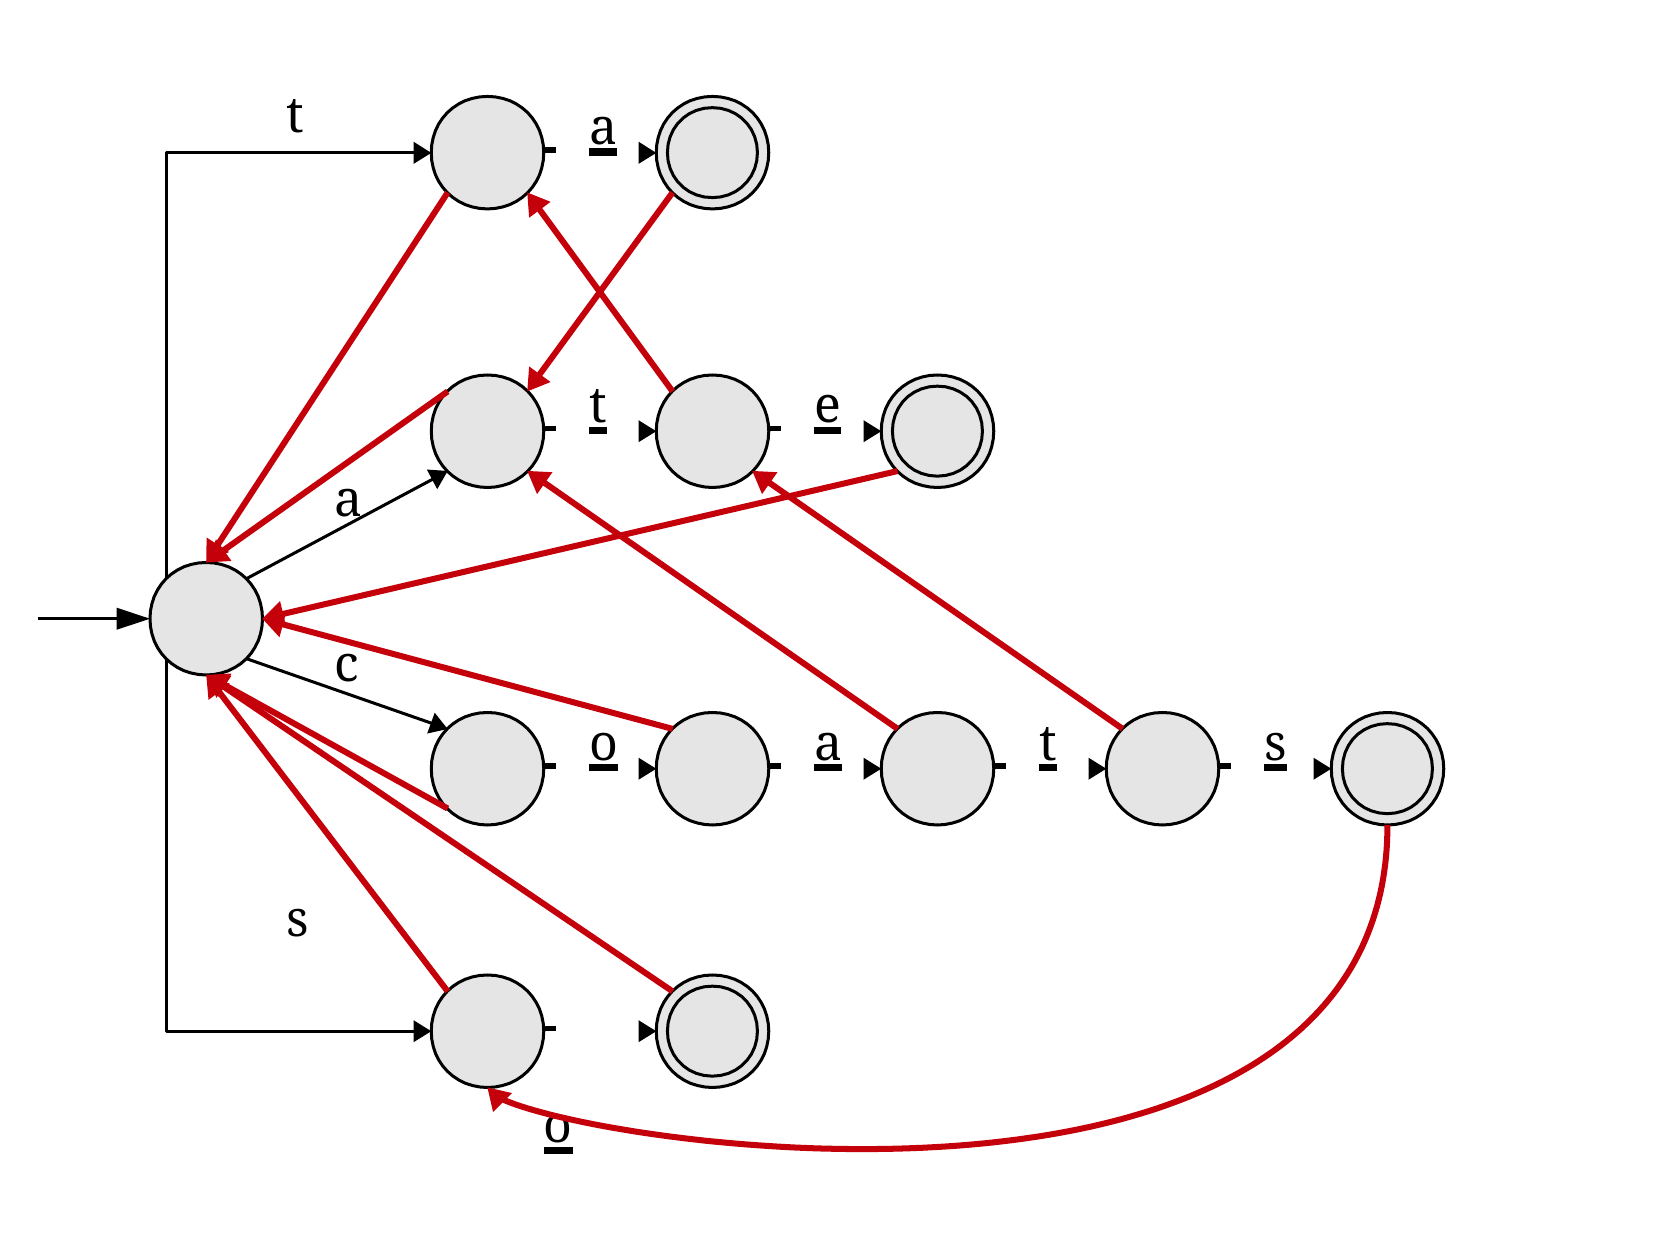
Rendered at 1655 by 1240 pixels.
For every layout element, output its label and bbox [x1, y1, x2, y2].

text_box [37, 92, 1444, 1213]
text_box [284, 80, 314, 143]
